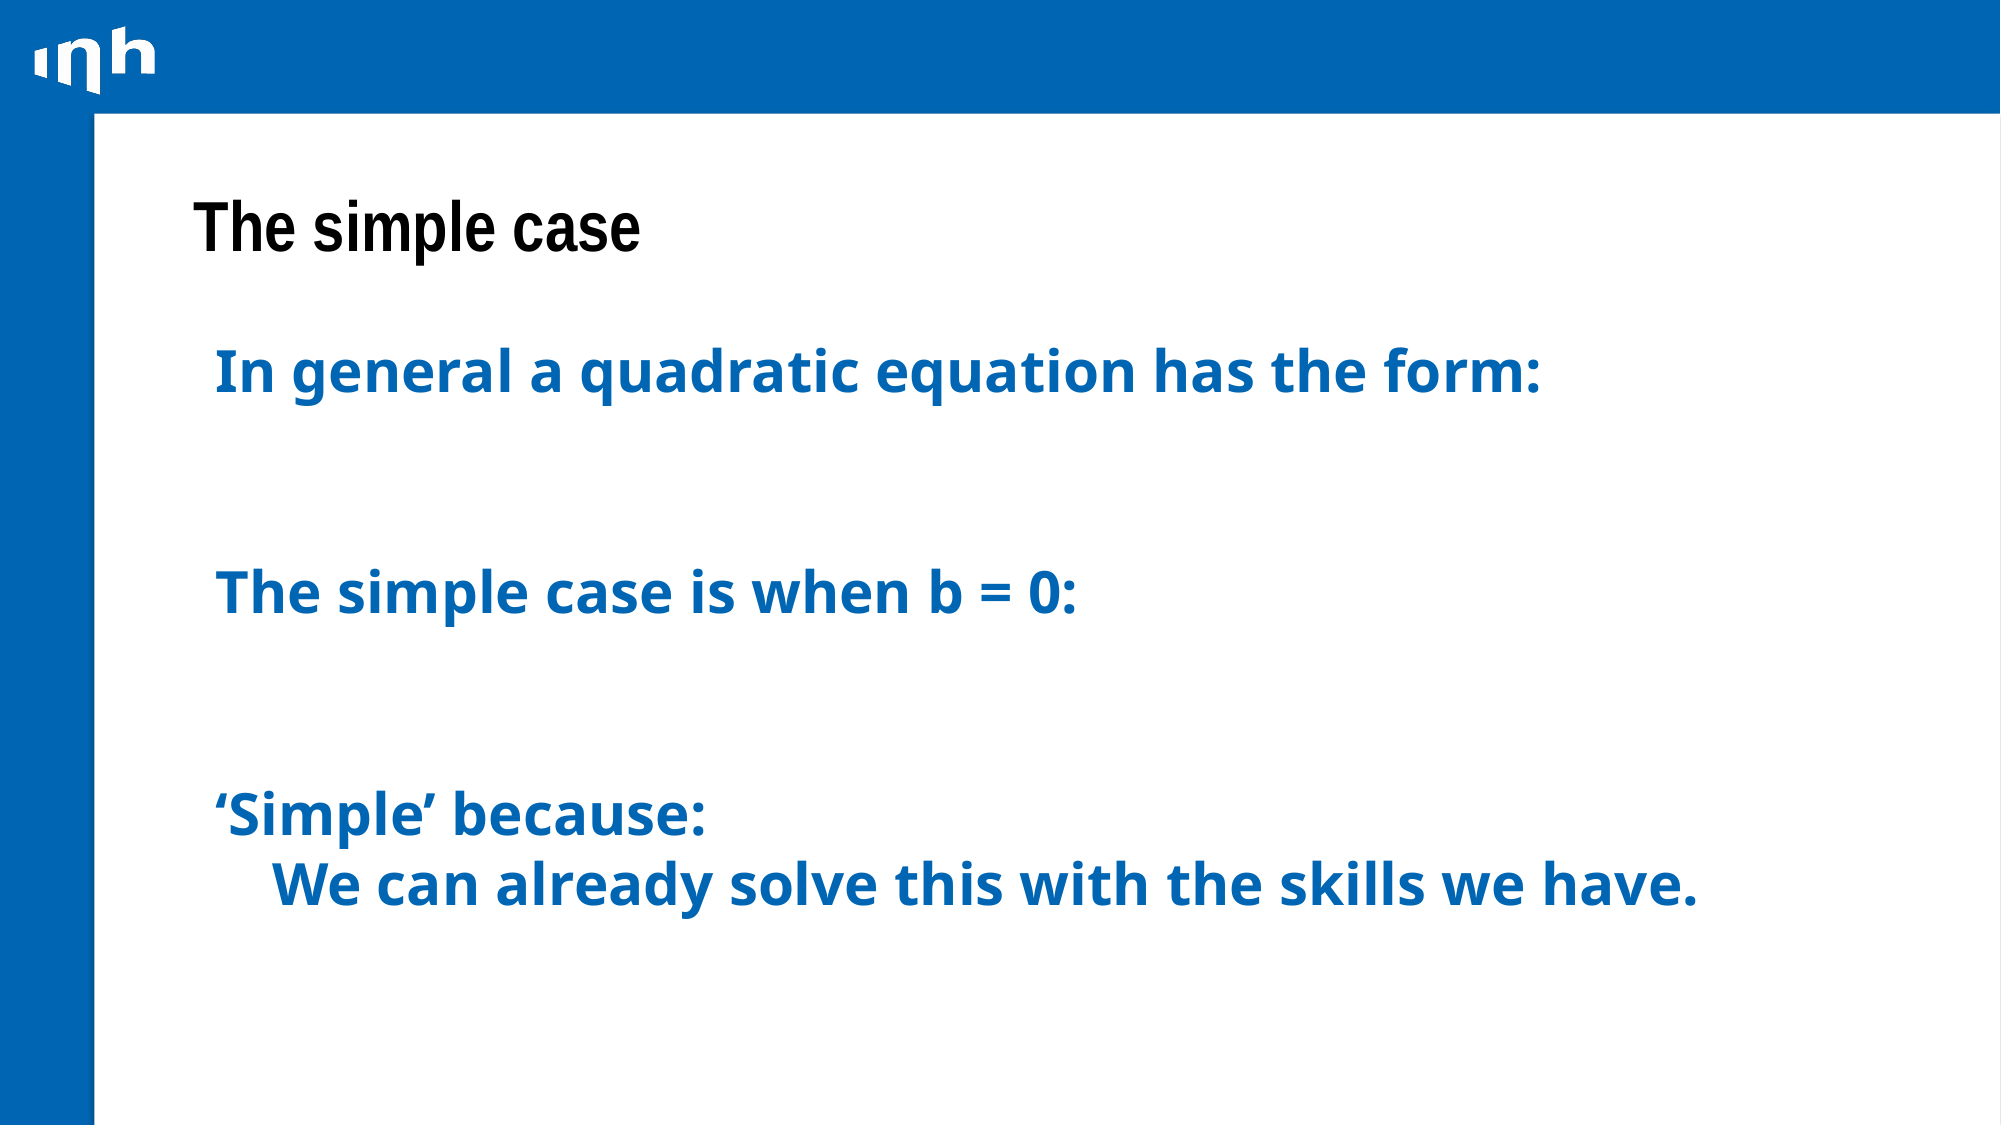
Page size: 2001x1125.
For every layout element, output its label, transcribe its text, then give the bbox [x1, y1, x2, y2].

title The simple case [178, 172, 1867, 276]
picture [23, 7, 166, 114]
